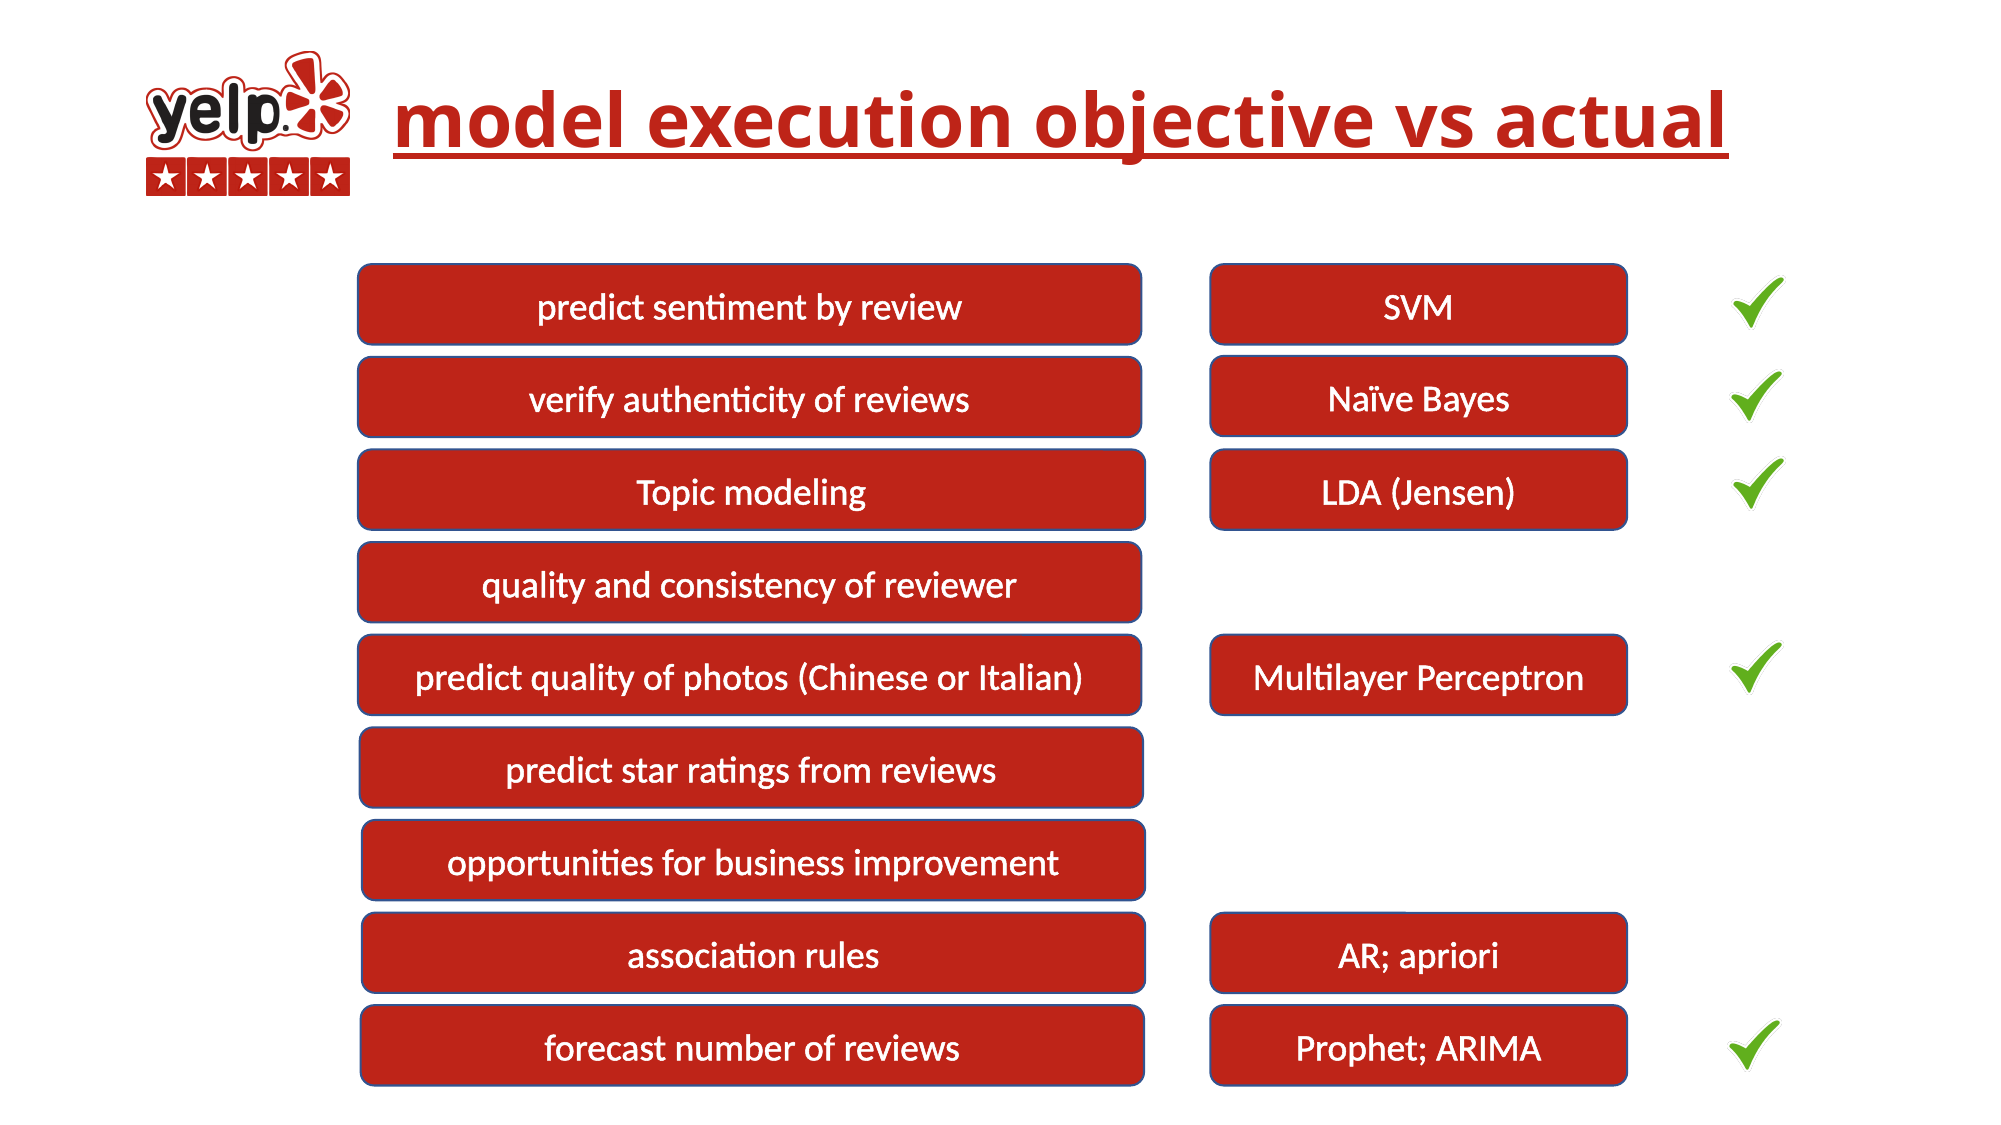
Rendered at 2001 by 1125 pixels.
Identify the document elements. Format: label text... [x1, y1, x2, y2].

picture [137, 42, 359, 205]
text_box predict star ratings from reviews [358, 726, 1145, 809]
text_box Prophet; ARIMA [1209, 1004, 1629, 1087]
text_box Naïve Bayes [1209, 354, 1629, 438]
text_box Topic modeling [356, 448, 1147, 531]
picture [1730, 275, 1786, 330]
text_box association rules [360, 911, 1147, 994]
text_box predict sentiment by review [356, 263, 1143, 346]
text_box verify authenticity of reviews [356, 355, 1143, 439]
text_box LDA (Jensen) [1209, 448, 1629, 531]
text_box Multilayer Perceptron [1209, 633, 1629, 717]
text_box forecast number of reviews [359, 1004, 1146, 1087]
text_box SVM [1209, 263, 1629, 346]
text_box quality and consistency of reviewer [356, 541, 1143, 624]
text_box predict quality of photos (Chinese or Italian) [356, 633, 1143, 717]
picture [1729, 369, 1784, 423]
picture [1727, 1018, 1782, 1073]
picture [1730, 456, 1786, 511]
text_box AR; apriori [1209, 911, 1629, 995]
text_box model execution objective vs actual [359, 59, 1985, 187]
text_box opportunities for business improvement [360, 818, 1147, 902]
picture [1729, 640, 1784, 695]
